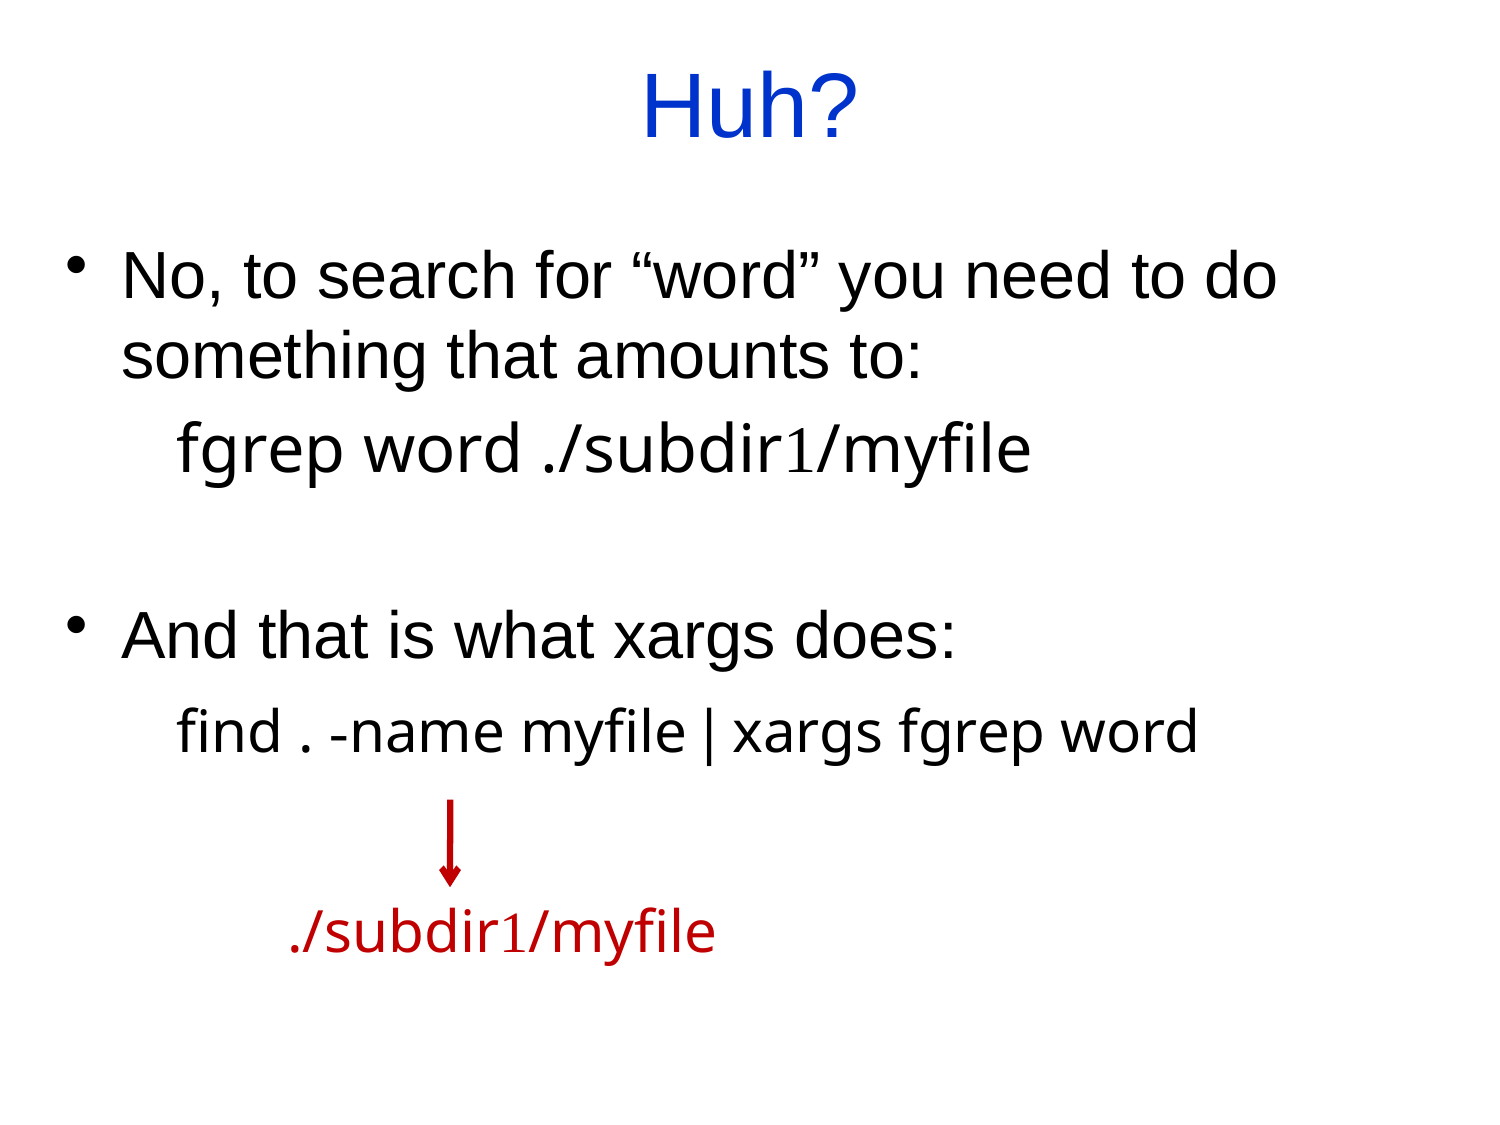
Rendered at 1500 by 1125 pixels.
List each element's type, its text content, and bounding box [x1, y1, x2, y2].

title Huh? [74, 7, 1426, 196]
list No, to search for “word” you need to do something that amounts to: fgrep word ./subdir1/myfile And that is what xargs does: find . -name myfile | xargs fgrep word ./subdir1/myfile [49, 224, 1463, 968]
